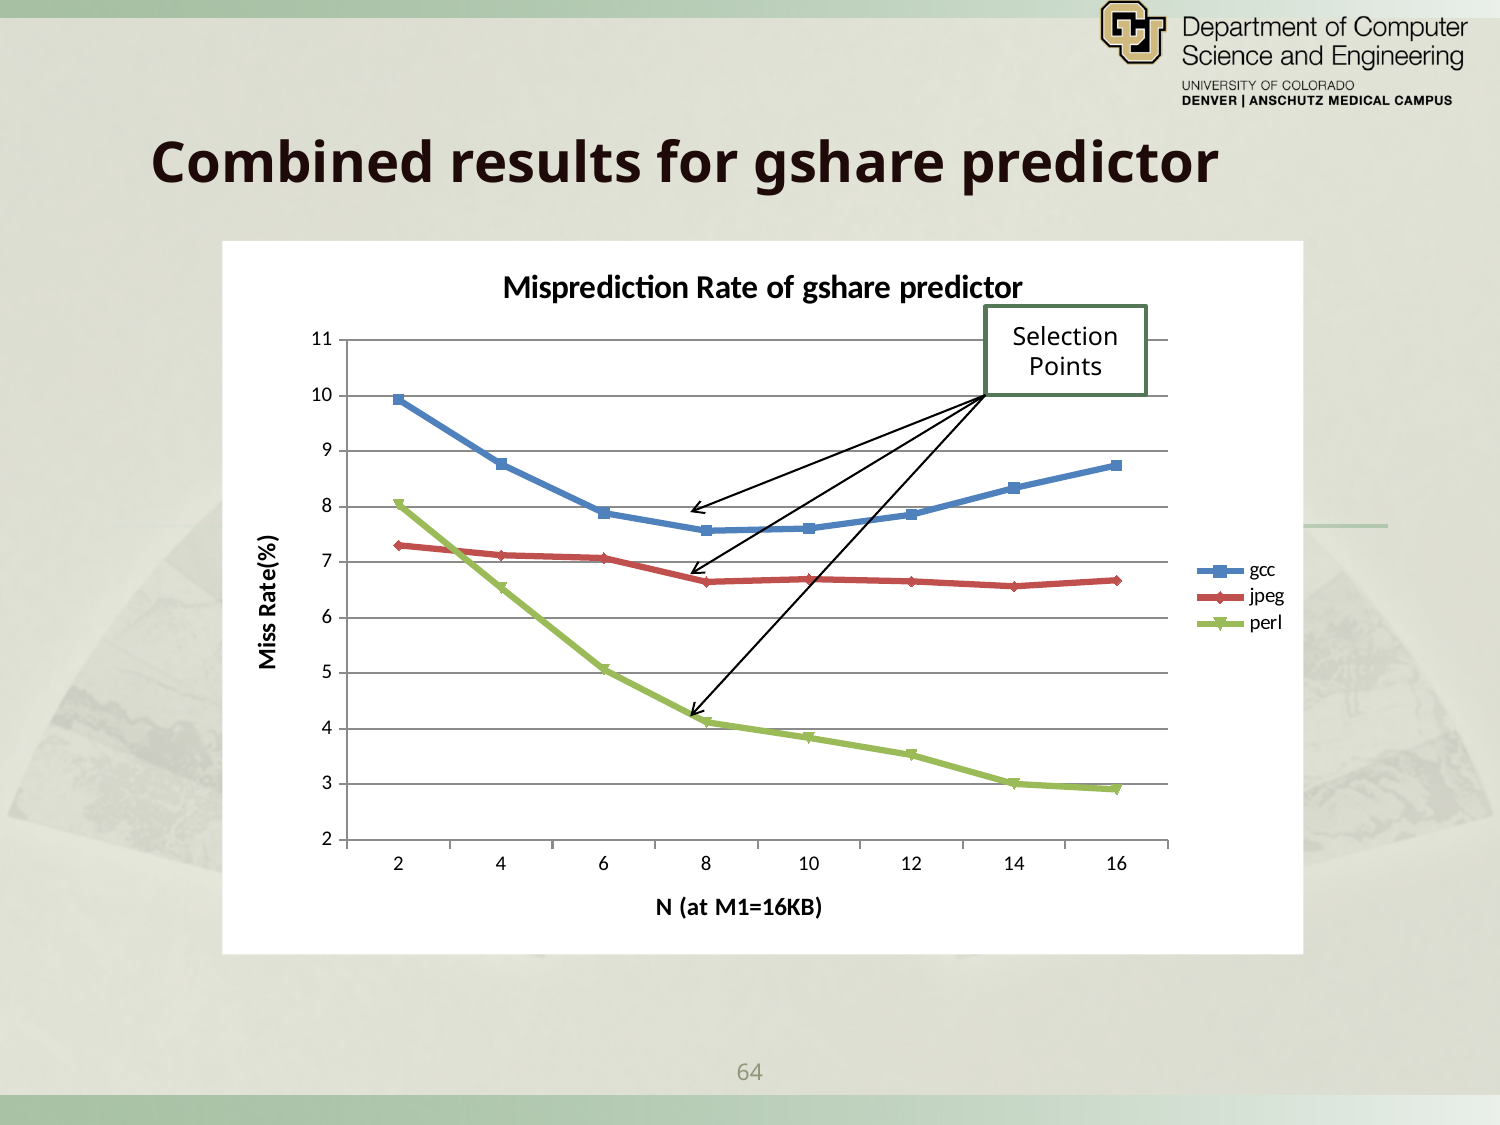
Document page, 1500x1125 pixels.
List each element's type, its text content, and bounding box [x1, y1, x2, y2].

chart [221, 240, 1304, 955]
picture [1098, 0, 1469, 109]
slide_number 64 [675, 1050, 825, 1097]
text_box Combined results for gshare predictor [139, 102, 1242, 200]
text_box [689, 394, 986, 717]
